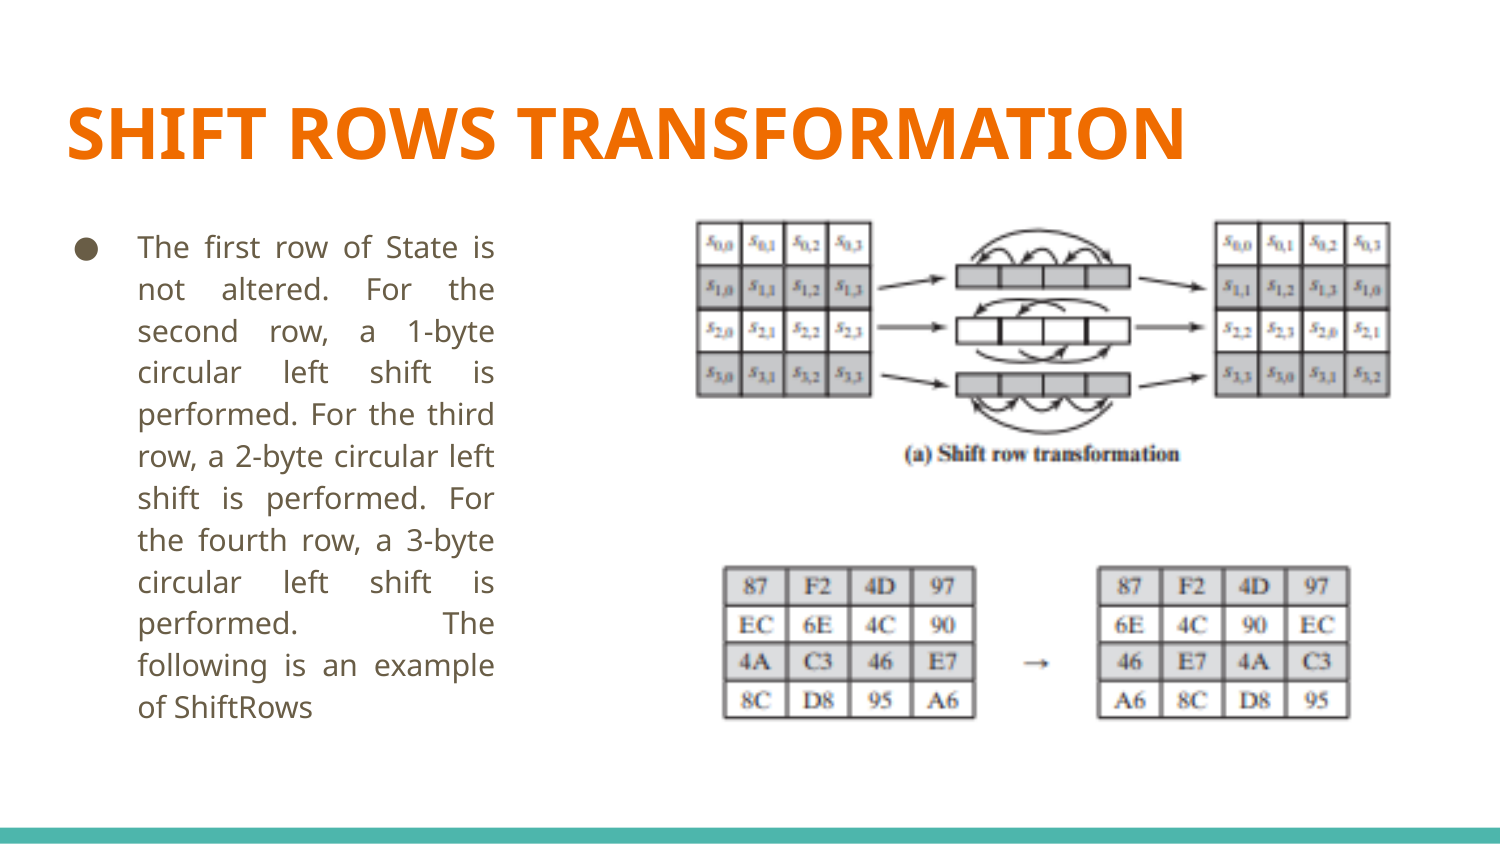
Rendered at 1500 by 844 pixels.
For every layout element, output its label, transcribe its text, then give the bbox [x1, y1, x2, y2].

picture [697, 542, 1375, 744]
picture [659, 207, 1450, 470]
list The first row of State is not altered. For the second row, a 1-byte circular left shift is performed. For the third row, a 2-byte circular left shift is performed. For the fourth row, a 3-byte circular left shift is performed. The following is an example of ShiftRows [51, 207, 511, 750]
title SHIFT ROWS TRANSFORMATION [51, 72, 1449, 189]
